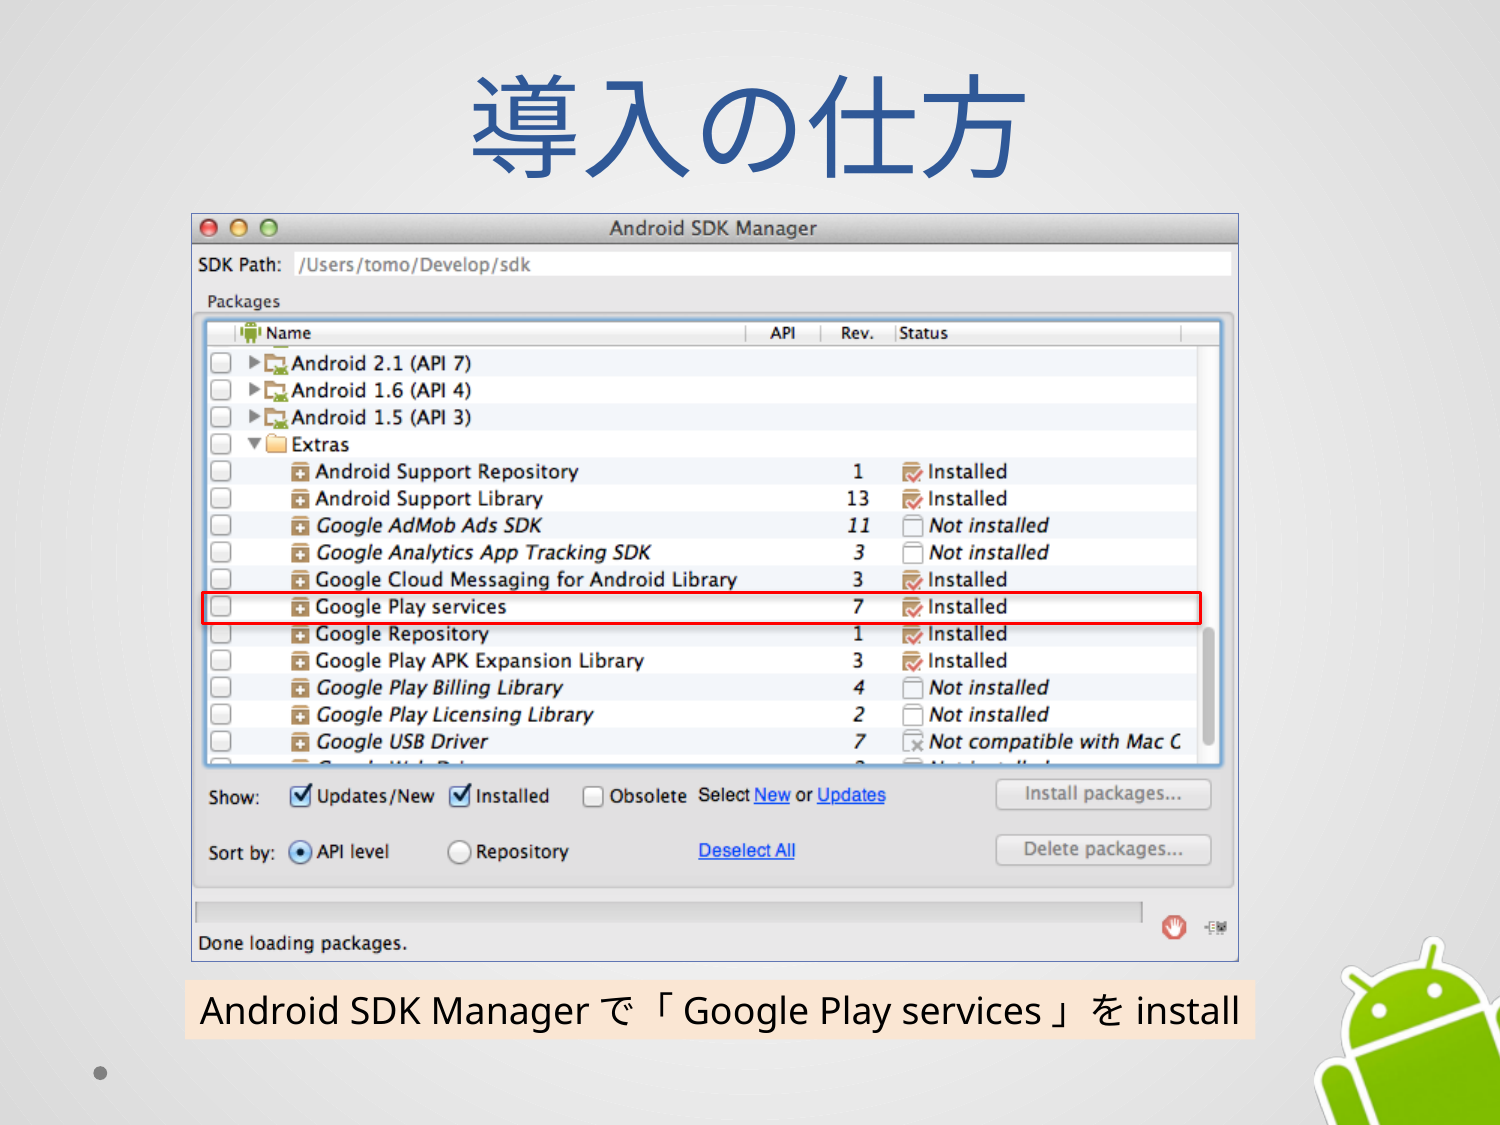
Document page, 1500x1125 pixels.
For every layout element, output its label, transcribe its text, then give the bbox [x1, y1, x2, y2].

text_box Android SDK Managerで「Google Play services」をinstall [185, 979, 1256, 1040]
picture [191, 213, 1239, 963]
title 導入の仕方 [75, 0, 1425, 263]
